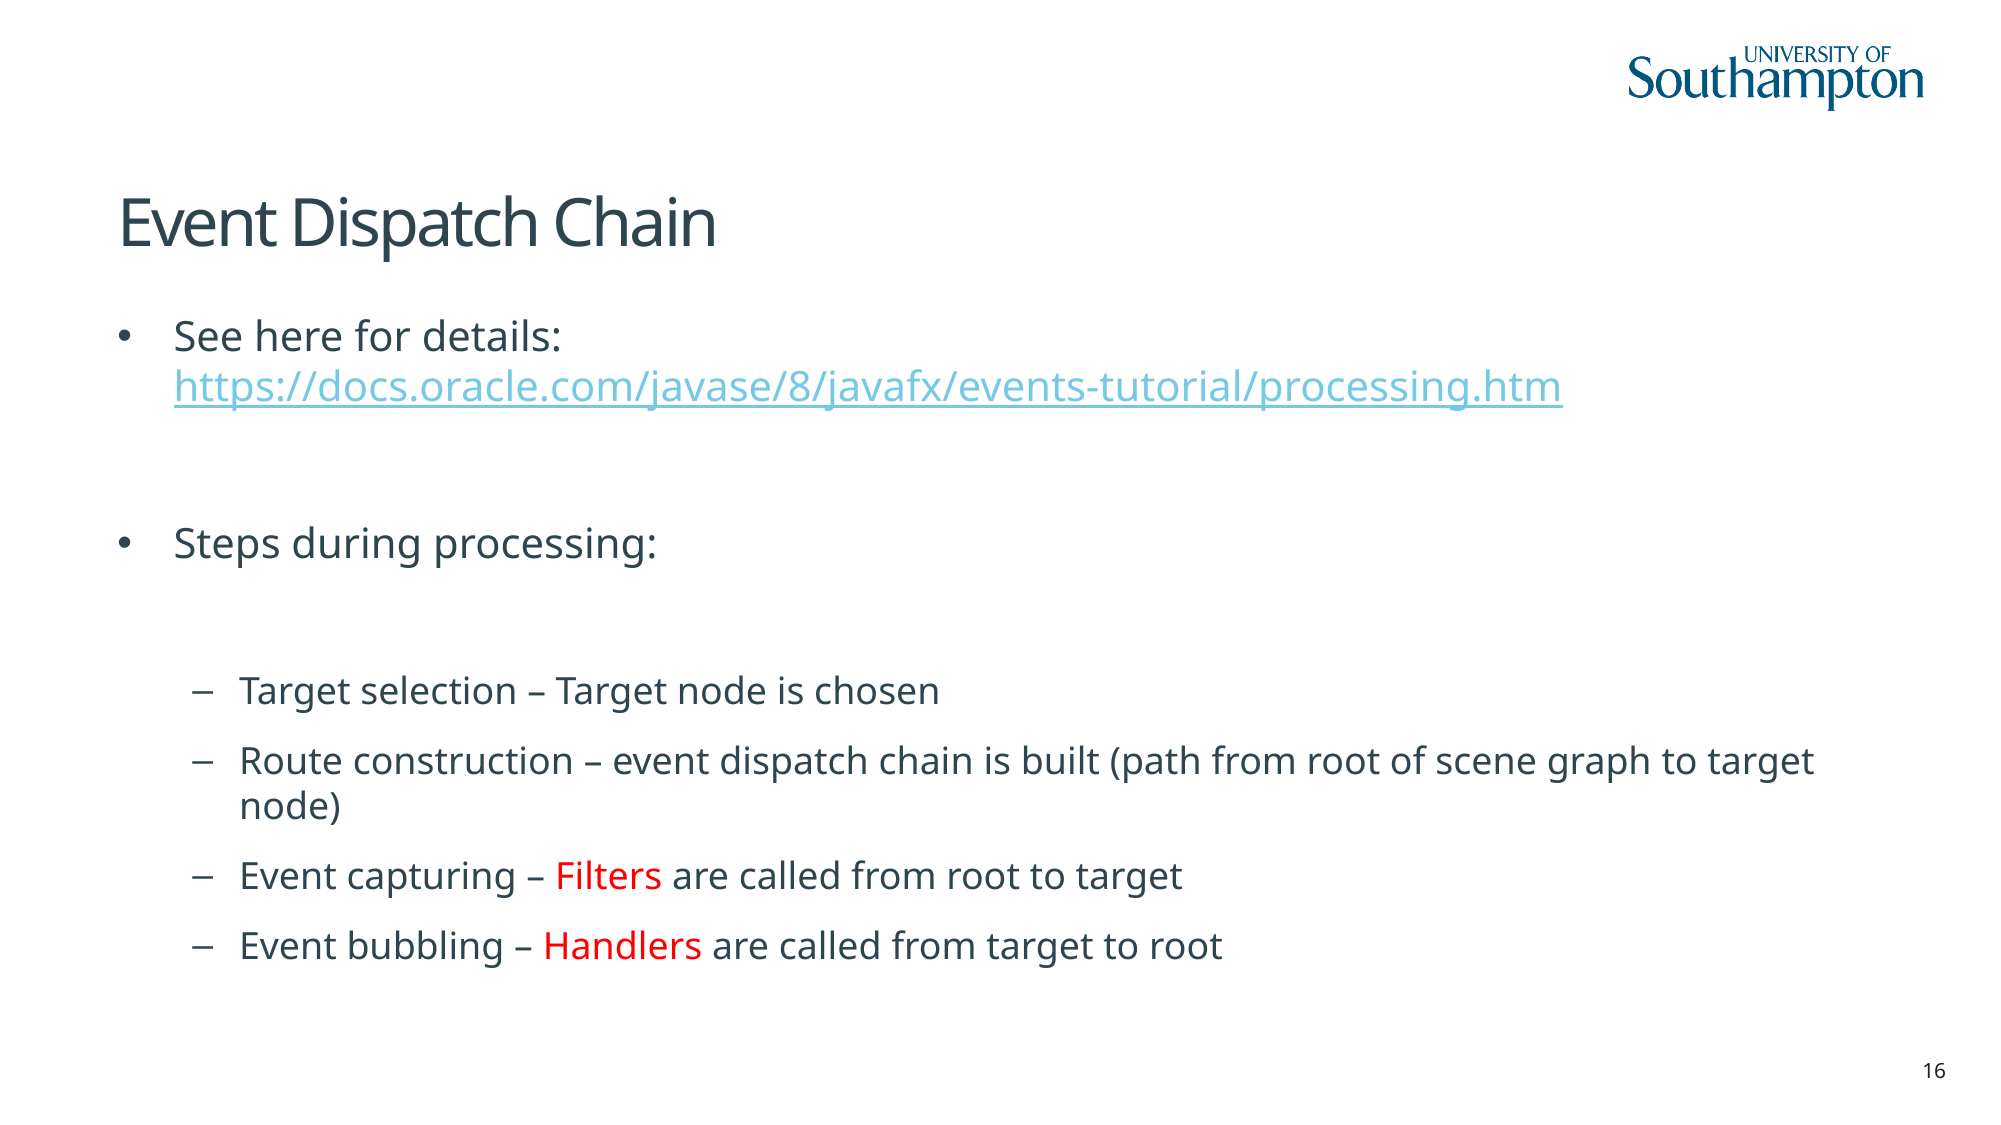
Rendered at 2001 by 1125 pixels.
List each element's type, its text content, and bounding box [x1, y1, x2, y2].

picture [1869, 48, 1877, 60]
picture [1629, 71, 1648, 95]
title Event Dispatch Chain [102, 113, 1882, 268]
picture [1629, 46, 1924, 111]
list See here for details: https://docs.oracle.com/javase/8/javafx/events-tutorial/processing.htm Steps during processing: Target selection – Target node is chosen Route construction – event dispatch chain is built (path from root of scene graph to target node) Event capturing – Filters are called from root to target Event bubbling – Handlers are called from target to root [102, 302, 1882, 1024]
